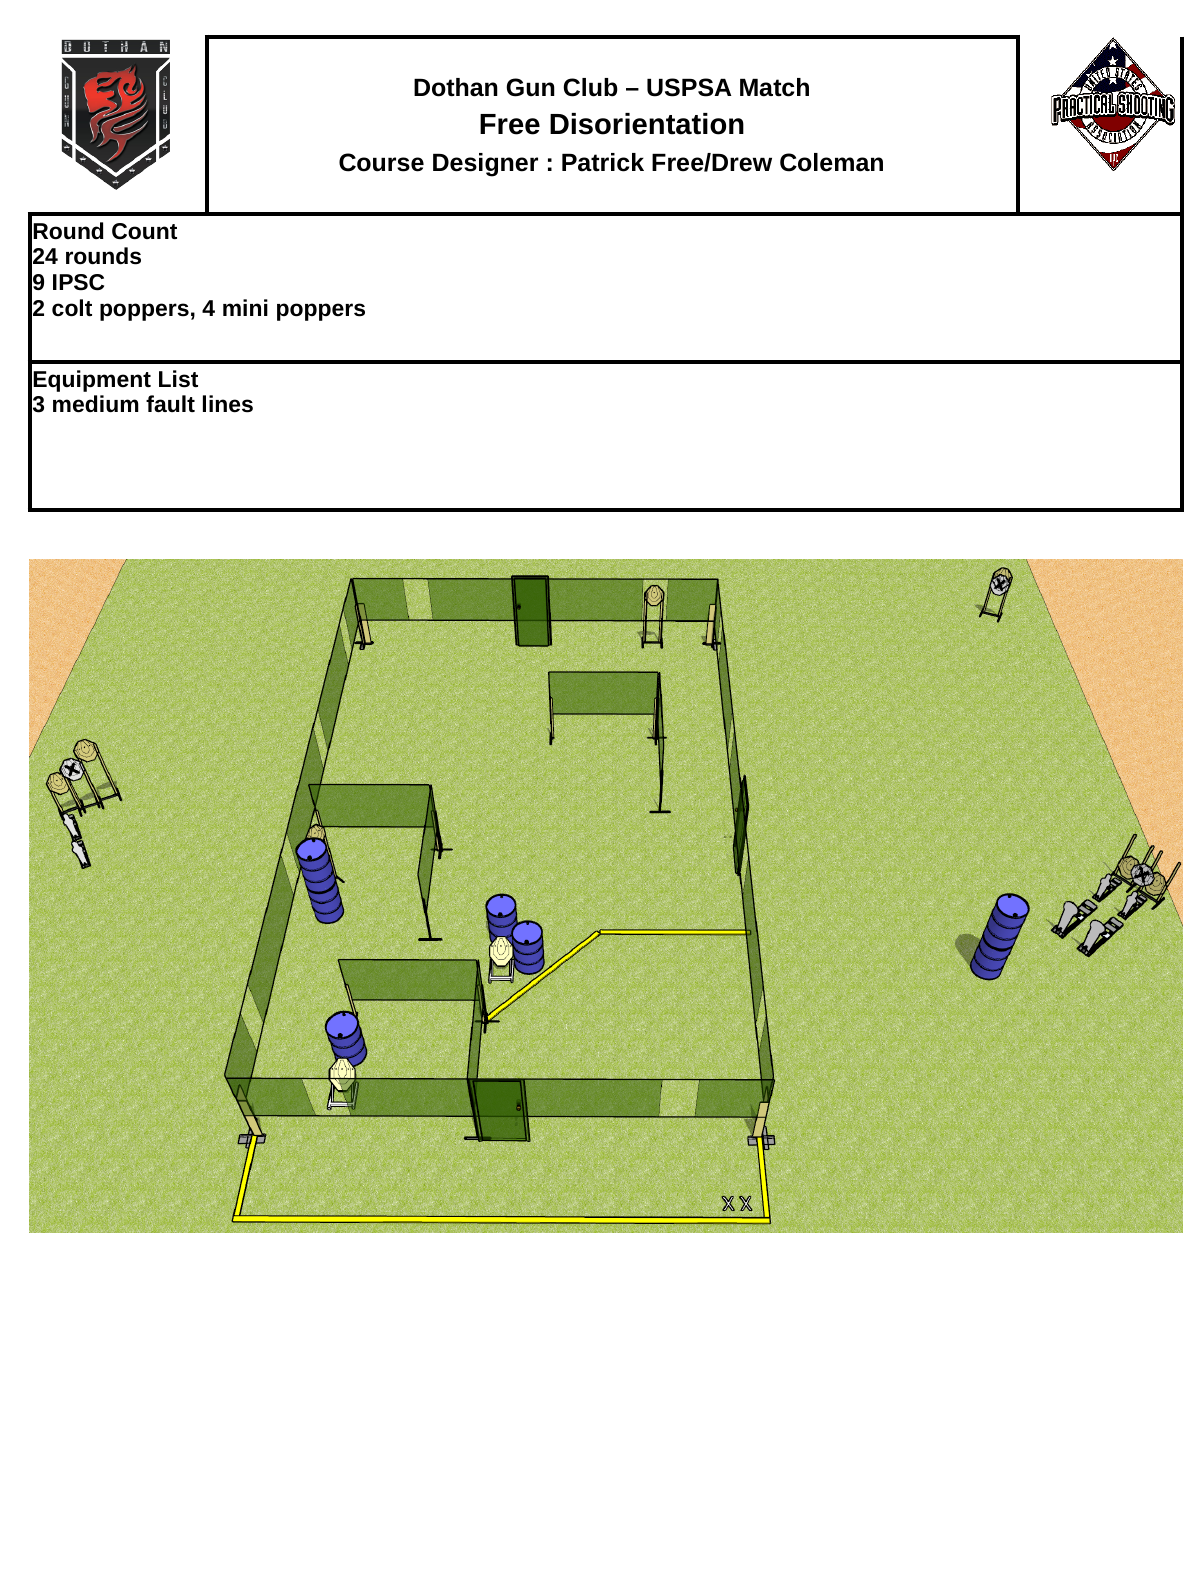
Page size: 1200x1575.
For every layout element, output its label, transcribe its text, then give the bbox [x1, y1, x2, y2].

table_cell Round Count 24 rounds 9 IPSC 2 colt poppers, 4 mini poppers [32, 216, 1180, 360]
table_header Dothan Gun Club – USPSA Match Free Disorientation Course Designer : Patrick Free/Drew Coleman [209, 39, 1016, 212]
table_header [1020, 37, 1180, 212]
table_header [30, 37, 205, 212]
picture [1044, 36, 1183, 175]
picture [29, 559, 1183, 1233]
picture [58, 36, 173, 193]
table_cell Equipment List 3 medium fault lines [32, 364, 1180, 508]
